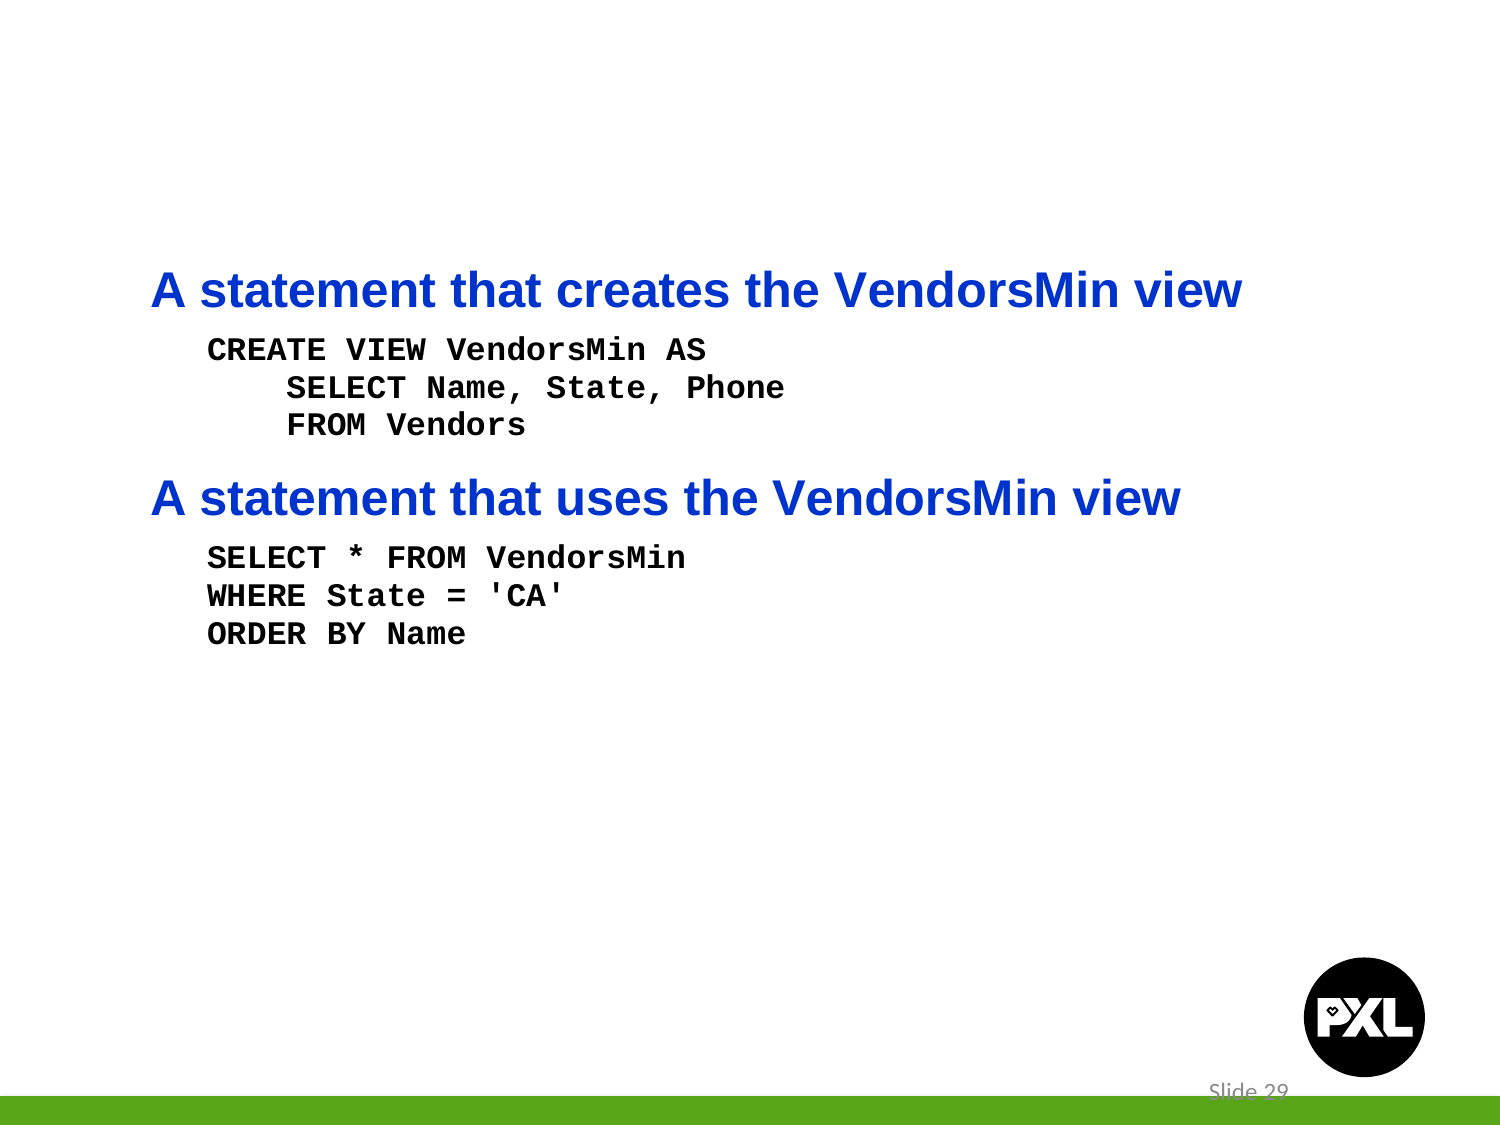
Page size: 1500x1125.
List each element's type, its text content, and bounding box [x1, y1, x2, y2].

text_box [149, 262, 1352, 654]
slide_number Slide 29 [1074, 1042, 1304, 1103]
